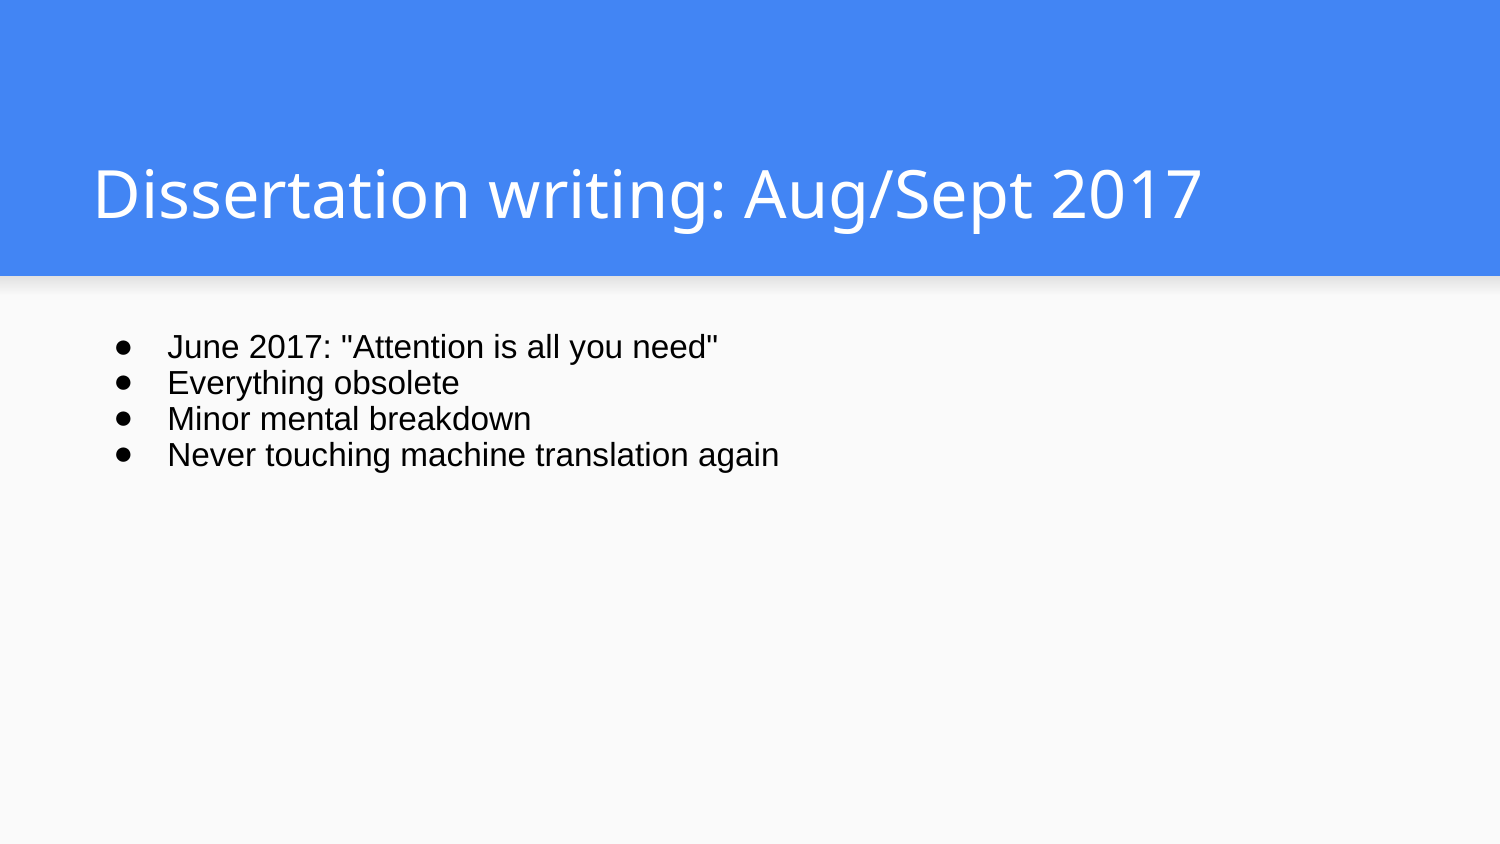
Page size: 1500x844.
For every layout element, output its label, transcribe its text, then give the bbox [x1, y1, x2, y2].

list June 2017: "Attention is all you need" Everything obsolete Minor mental breakdown Never touching machine translation again [77, 314, 1427, 760]
title Dissertation writing: Aug/Sept 2017 [77, 121, 1427, 248]
